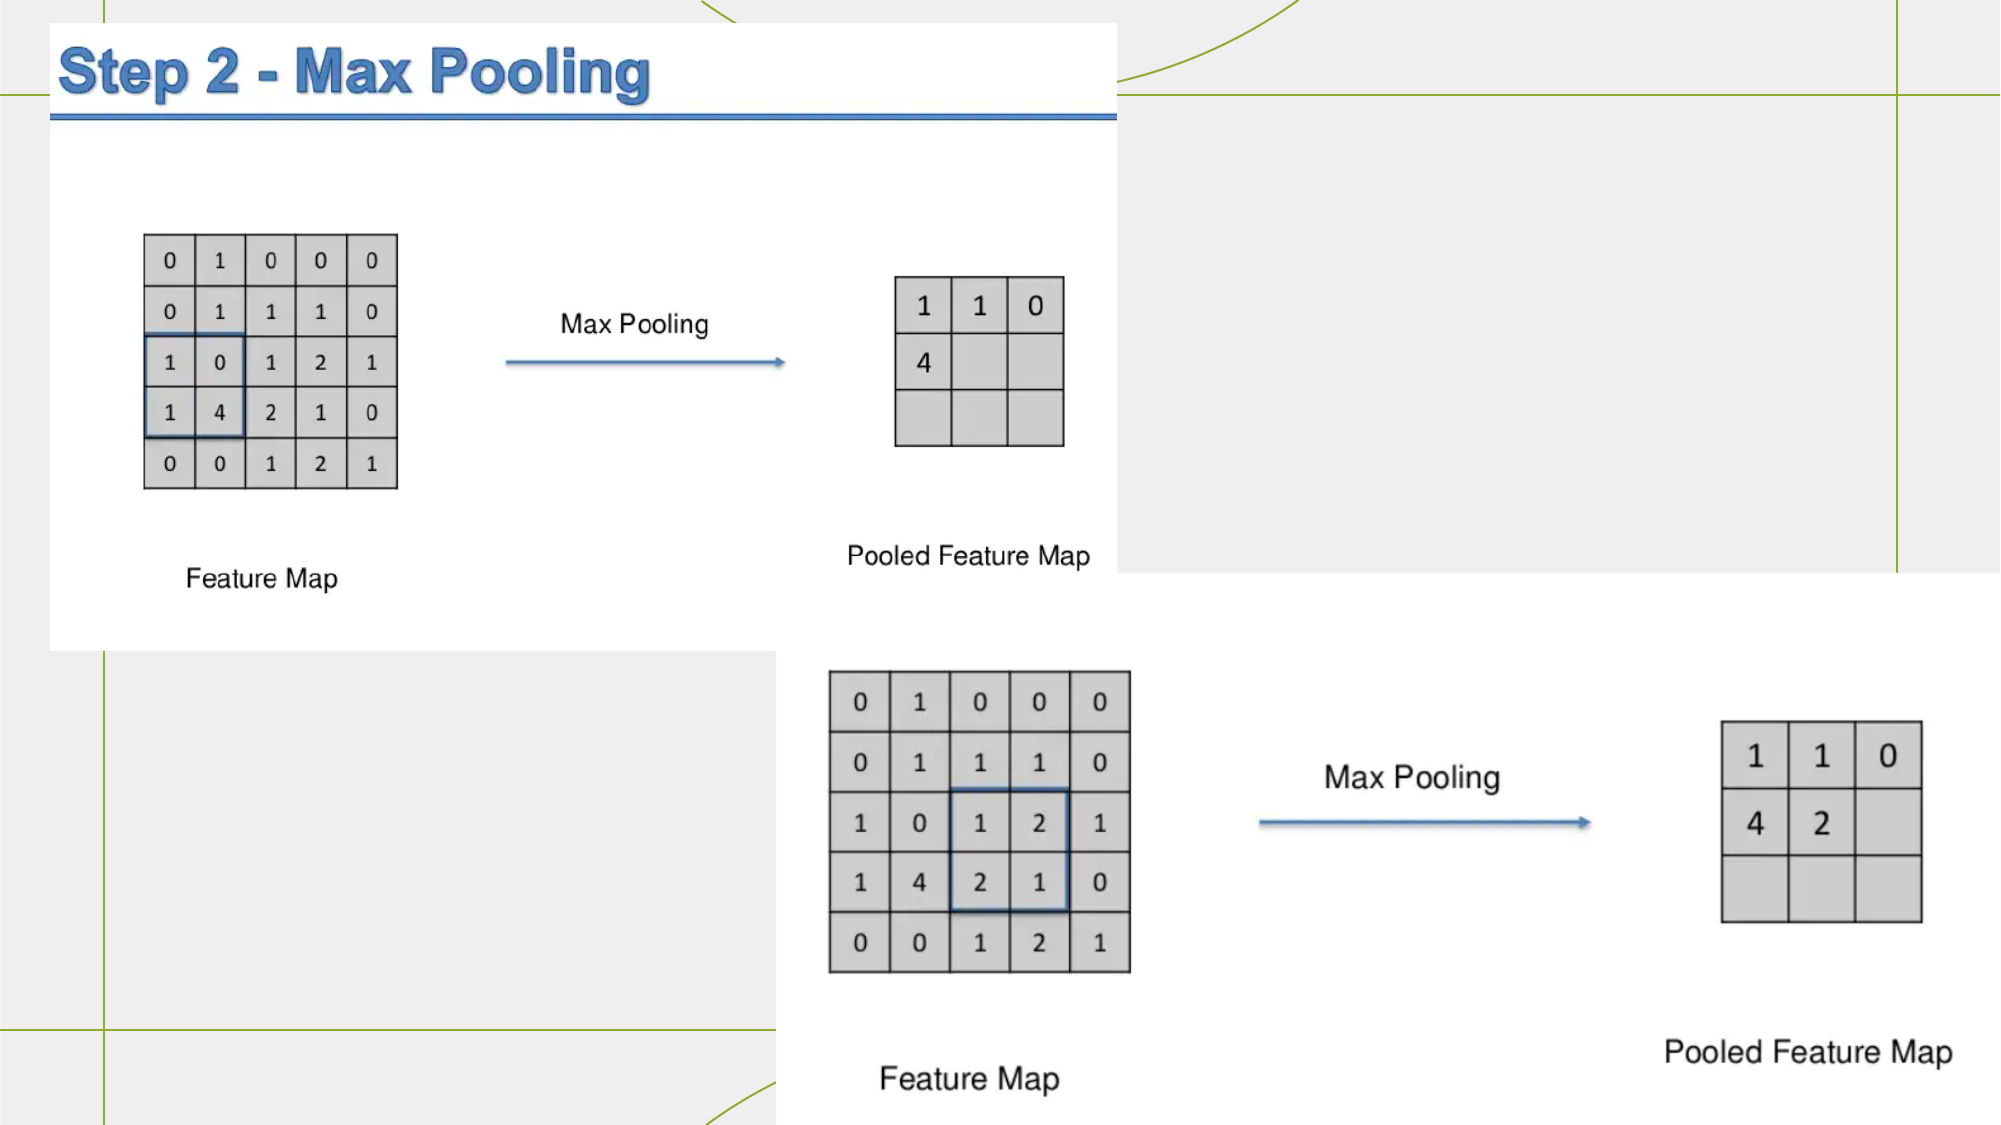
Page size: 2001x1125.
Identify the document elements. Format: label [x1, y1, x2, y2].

list [50, 23, 1117, 651]
picture [776, 573, 2000, 1125]
